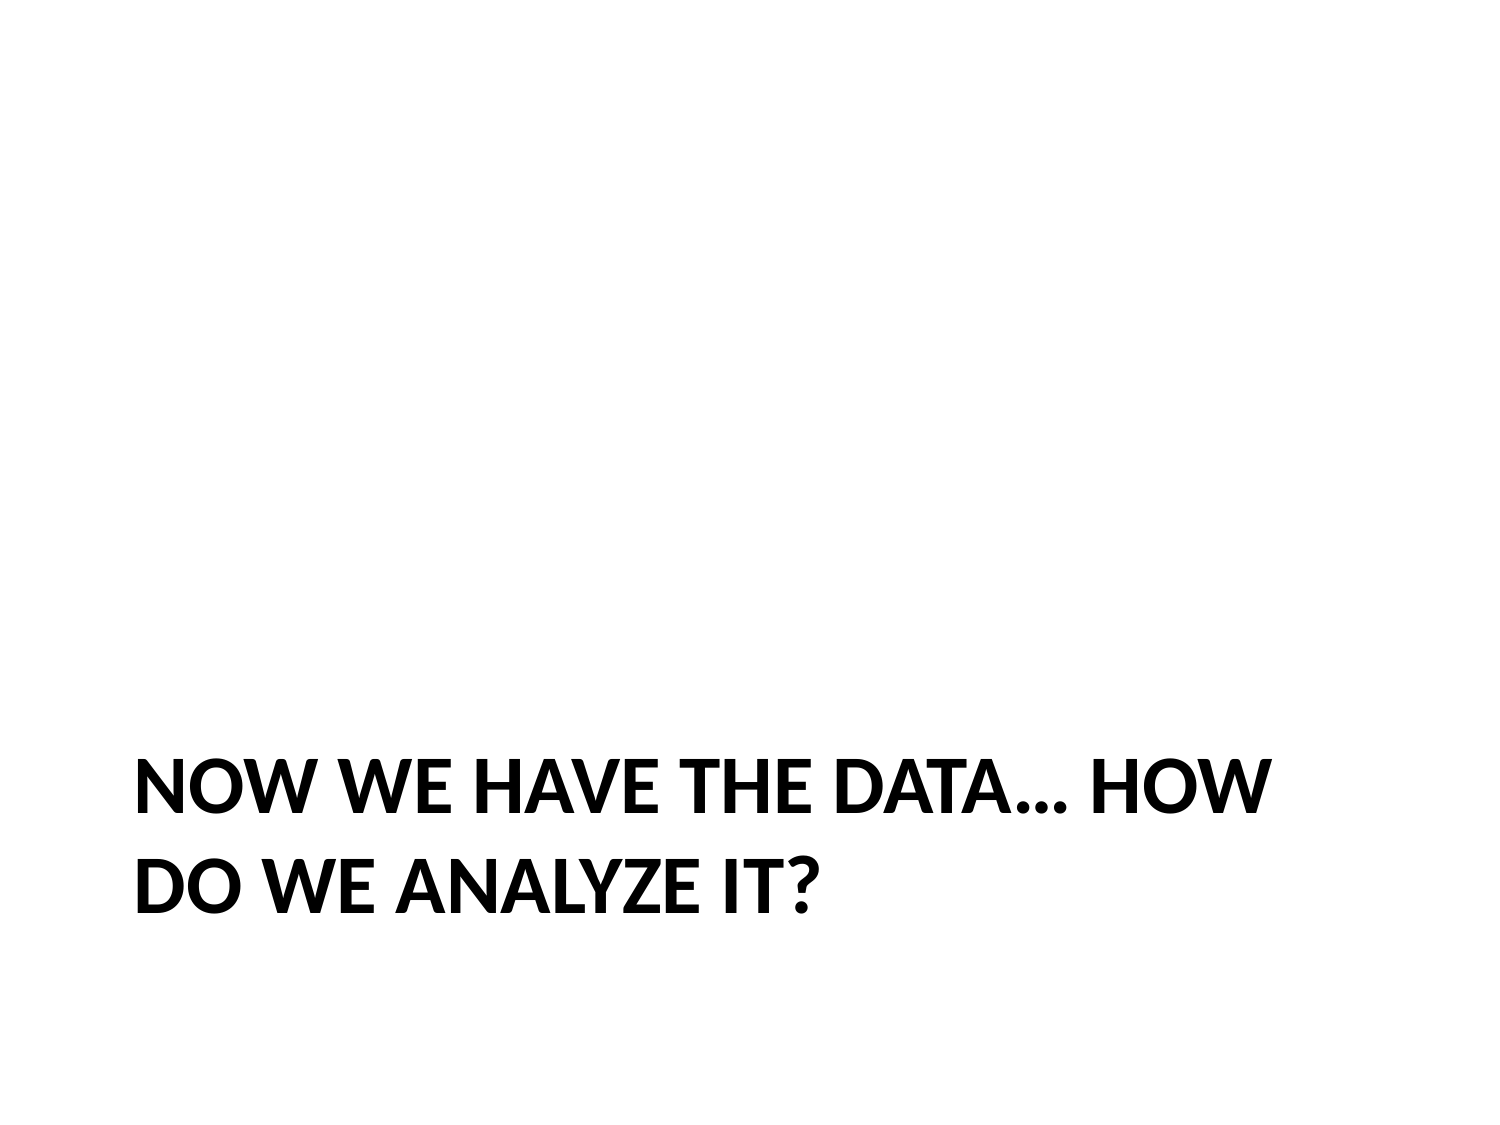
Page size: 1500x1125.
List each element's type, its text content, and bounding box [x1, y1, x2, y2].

title Now we have the data… how do we analyze it? [118, 722, 1394, 947]
